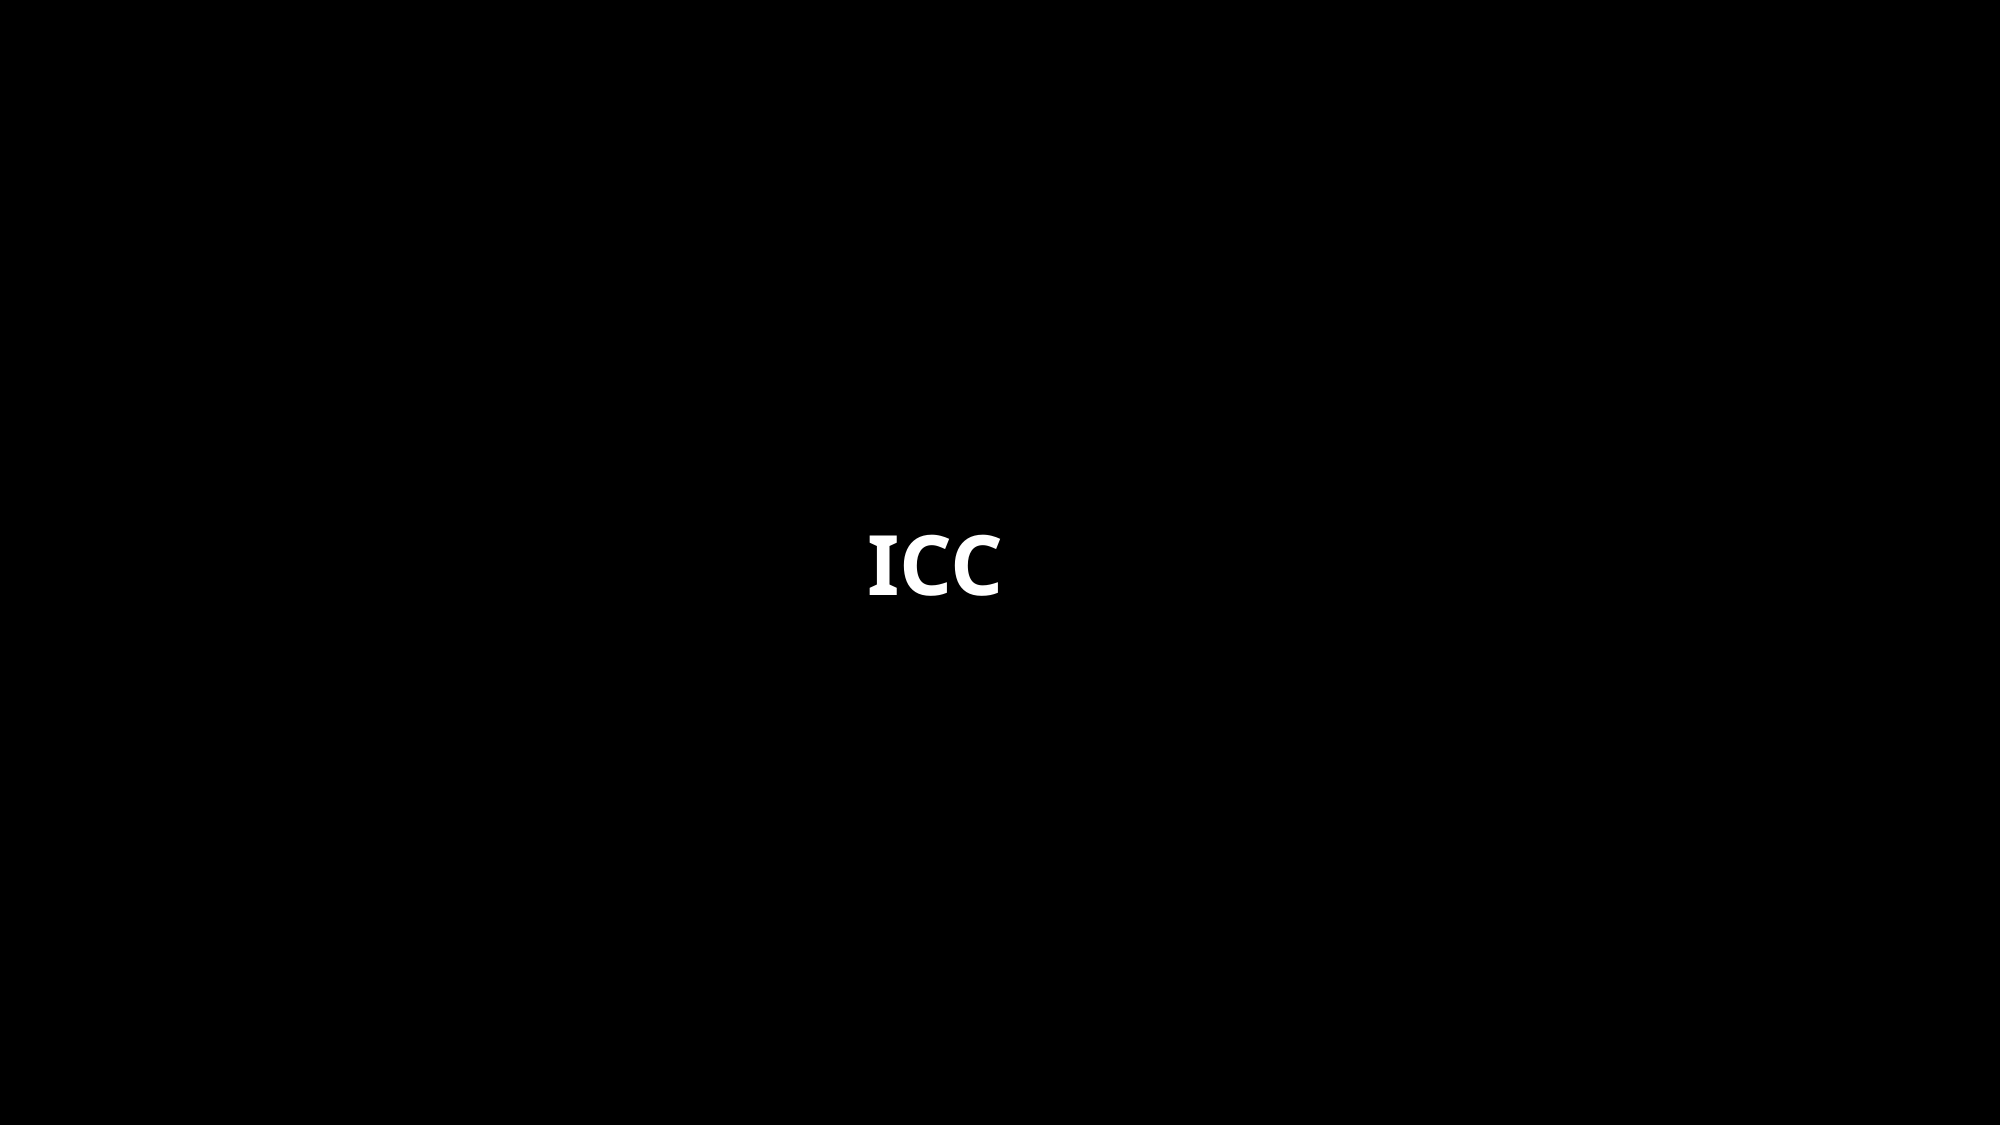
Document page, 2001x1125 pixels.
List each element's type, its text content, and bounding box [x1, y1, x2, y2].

text_box ICC [852, 504, 1153, 620]
